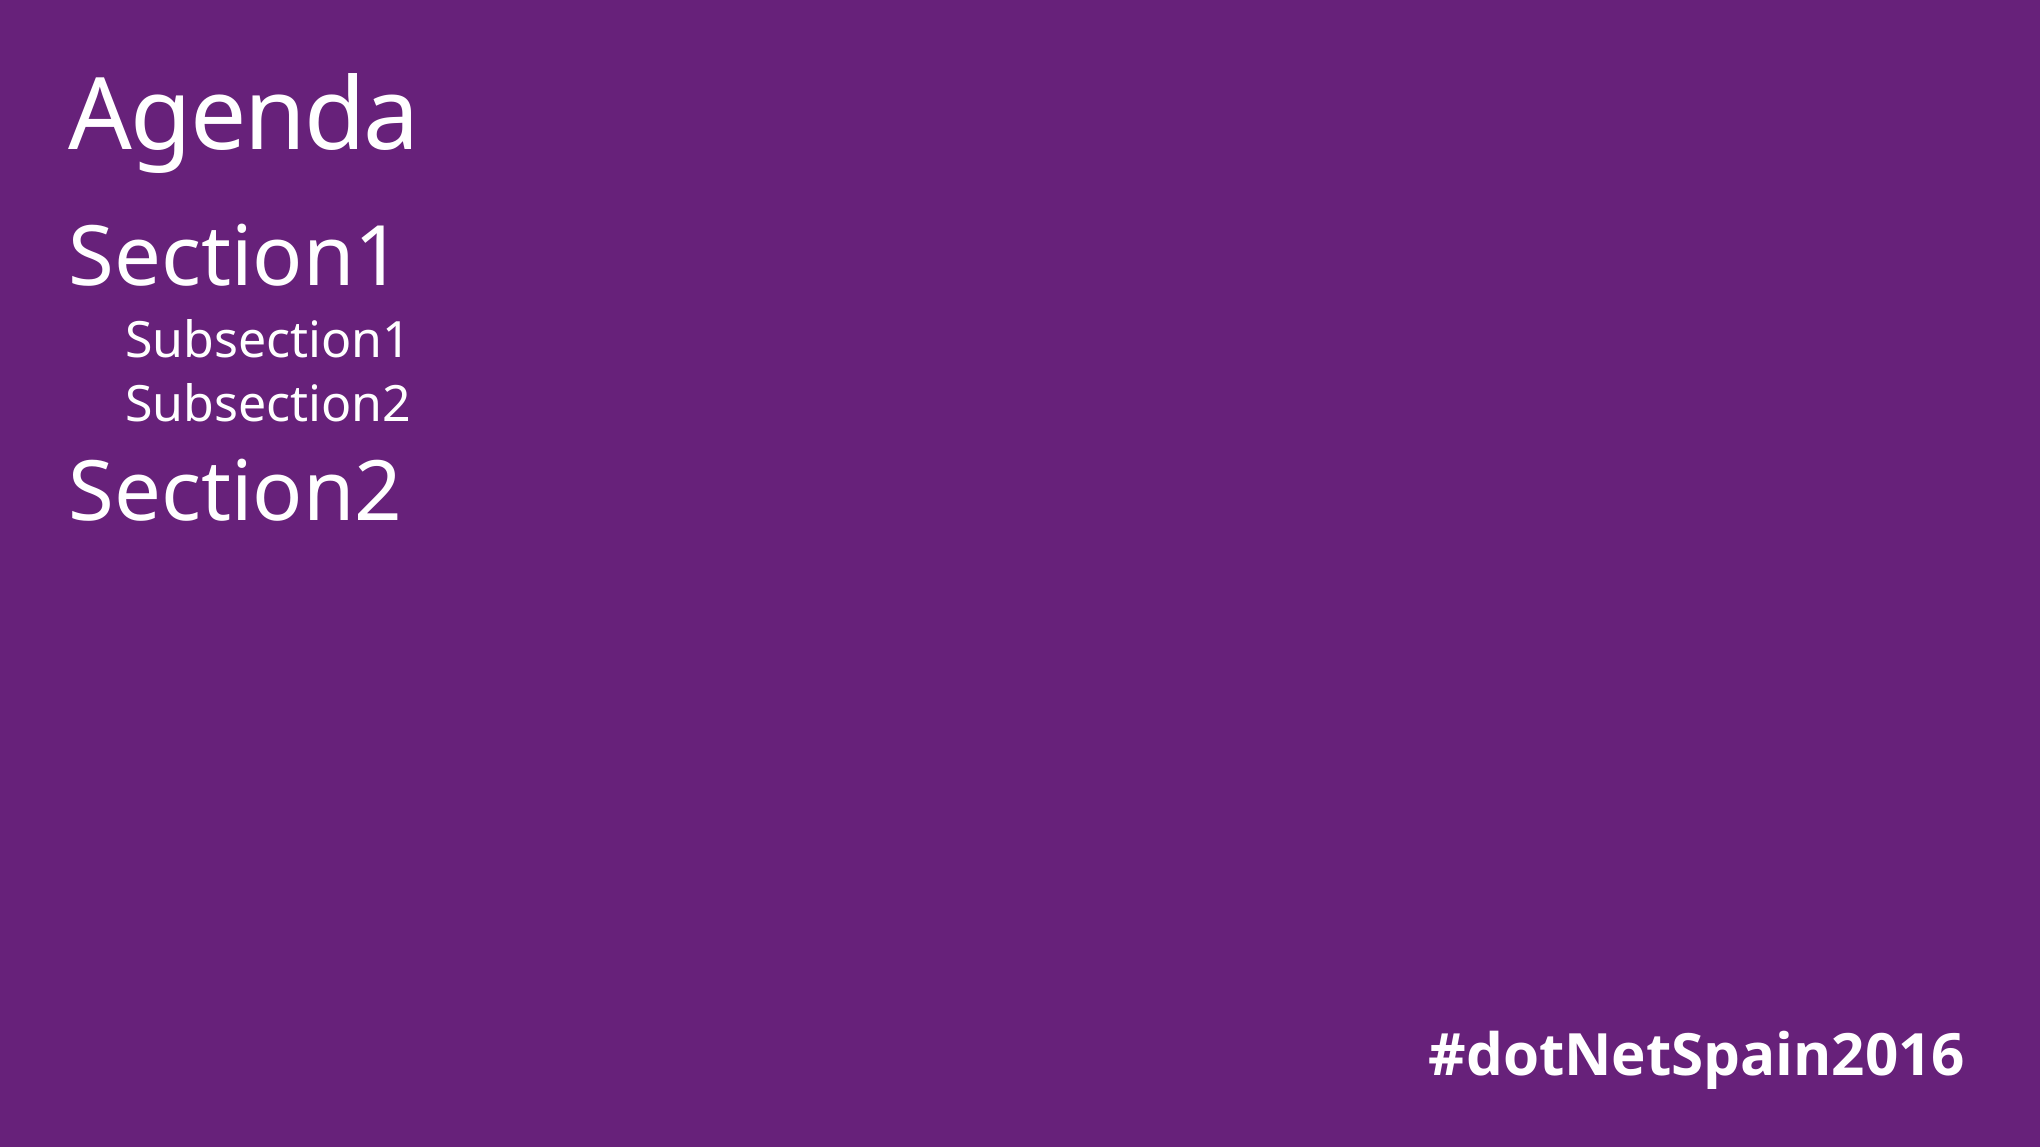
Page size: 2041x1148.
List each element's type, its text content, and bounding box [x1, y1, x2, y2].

list Section1 Subsection1 Subsection2 Section2 [45, 199, 1996, 676]
title Agenda [45, 48, 1996, 199]
